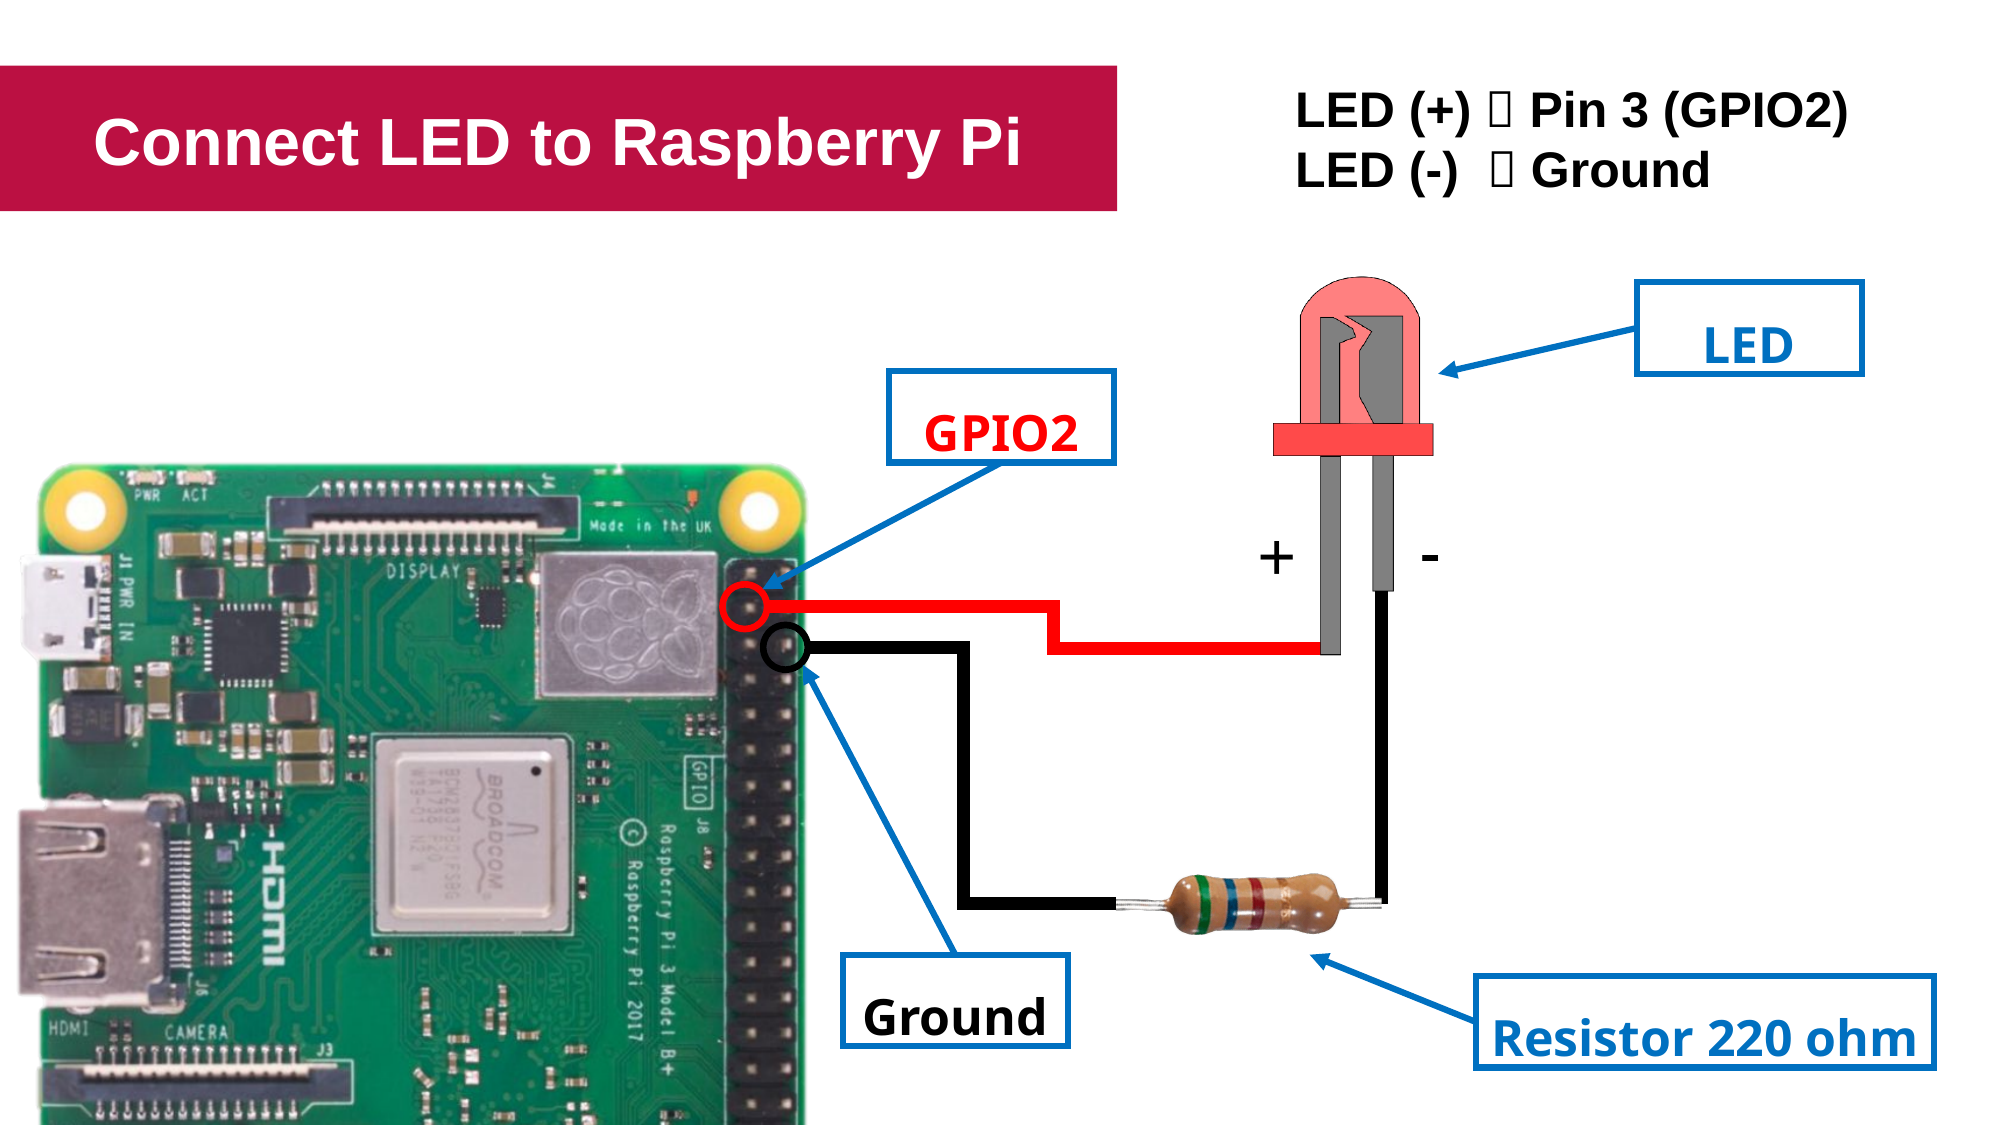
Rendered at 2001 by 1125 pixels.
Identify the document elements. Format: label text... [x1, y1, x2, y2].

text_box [0, 254, 1935, 1125]
text_box Connect LED to Raspberry Pi [0, 65, 1118, 212]
text_box LED (+)  Pin 3 (GPIO2) LED (-)  Ground [1280, 70, 1935, 205]
